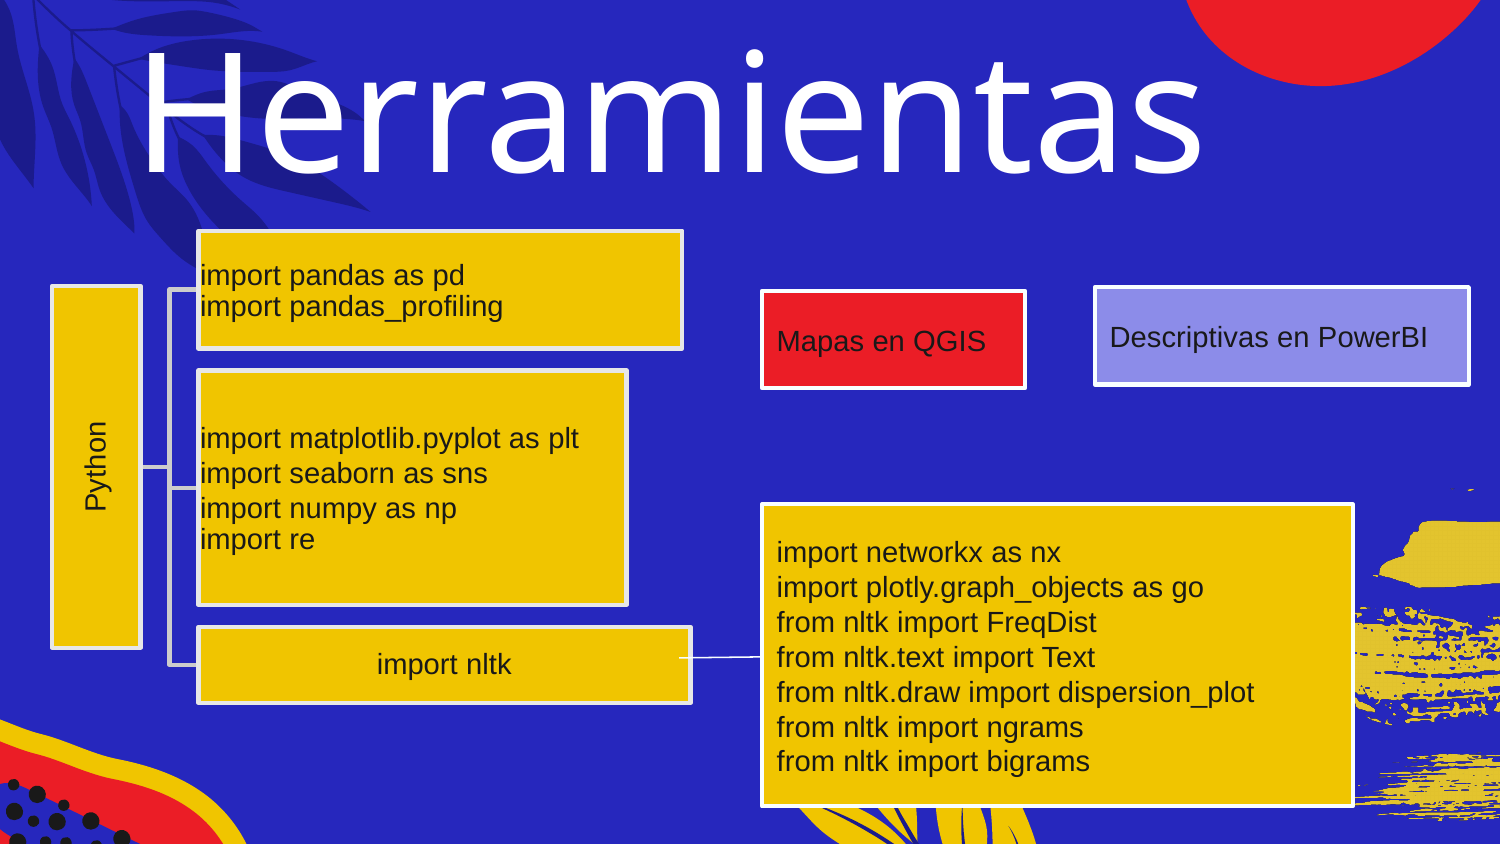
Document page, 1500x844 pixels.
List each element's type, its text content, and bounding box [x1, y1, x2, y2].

title Herramientas [118, 23, 1406, 188]
picture [1303, 470, 1500, 844]
text_box Mapas en QGIS [979, 289, 1027, 390]
text_box import networkx as nx import plotly.graph_objects as go from nltk import FreqDist from nltk.text import Text from nltk.draw import dispersion_plot from nltk import ngrams from nltk import bigrams [760, 502, 1355, 808]
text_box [0, 229, 974, 704]
text_box Descriptivas en PowerBI [1093, 285, 1471, 387]
